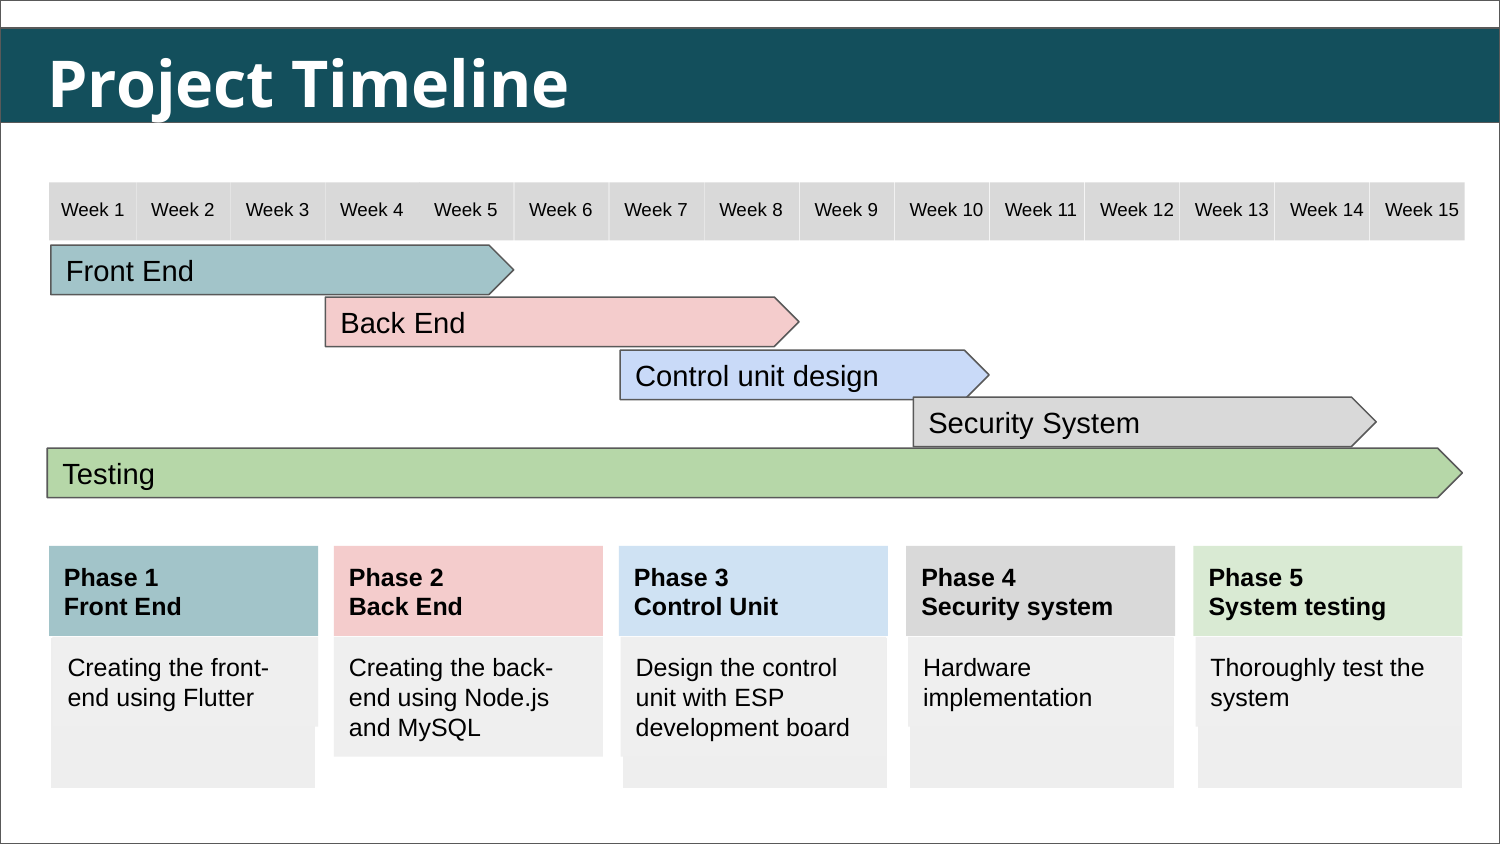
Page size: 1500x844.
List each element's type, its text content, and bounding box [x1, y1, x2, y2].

text_box Phase 5 System testing [1193, 545, 1463, 636]
text_box Hardware implementation [908, 636, 1174, 727]
text_box [1196, 637, 1463, 789]
text_box [0, 27, 4, 123]
text_box Week 14 [1275, 182, 1370, 241]
text_box Week 1 [49, 182, 136, 241]
text_box [0, 0, 1500, 27]
text_box Phase 1 Front End [49, 545, 319, 636]
text_box Creating the front-end using Flutter [52, 636, 319, 727]
text_box Week 11 [989, 182, 1084, 241]
text_box Security System [913, 397, 1377, 447]
text_box Design the control unit with ESP development board [620, 636, 887, 757]
text_box Phase 2 Back End [333, 545, 603, 636]
text_box Week 4 [325, 182, 419, 241]
text_box Week 15 [1370, 182, 1465, 241]
text_box Week 5 [419, 182, 514, 241]
text_box Project Timeline [4, 27, 1378, 136]
text_box [50, 637, 317, 789]
text_box Week 13 [1179, 182, 1275, 241]
text_box [0, 123, 1500, 844]
text_box Week 3 [230, 182, 325, 241]
text_box Week 7 [609, 182, 704, 241]
text_box Front End [50, 245, 514, 295]
text_box [1378, 27, 1500, 123]
text_box Week 12 [1084, 182, 1179, 241]
text_box Thoroughly test the system [1195, 636, 1462, 727]
text_box Phase 4 Security system [906, 545, 1176, 636]
text_box Phase 3 Control Unit [618, 545, 888, 636]
text_box Back End [325, 297, 800, 347]
text_box Week 2 [136, 182, 230, 241]
text_box Creating the back-end using Node.js and MySQL [333, 636, 603, 757]
text_box Week 8 [704, 182, 799, 241]
text_box Week 6 [514, 182, 609, 241]
text_box [909, 637, 1175, 789]
text_box Control unit design [620, 350, 990, 400]
text_box Week 9 [799, 182, 894, 241]
text_box [621, 637, 888, 789]
text_box Testing [47, 448, 1463, 498]
text_box Week 10 [894, 182, 989, 241]
